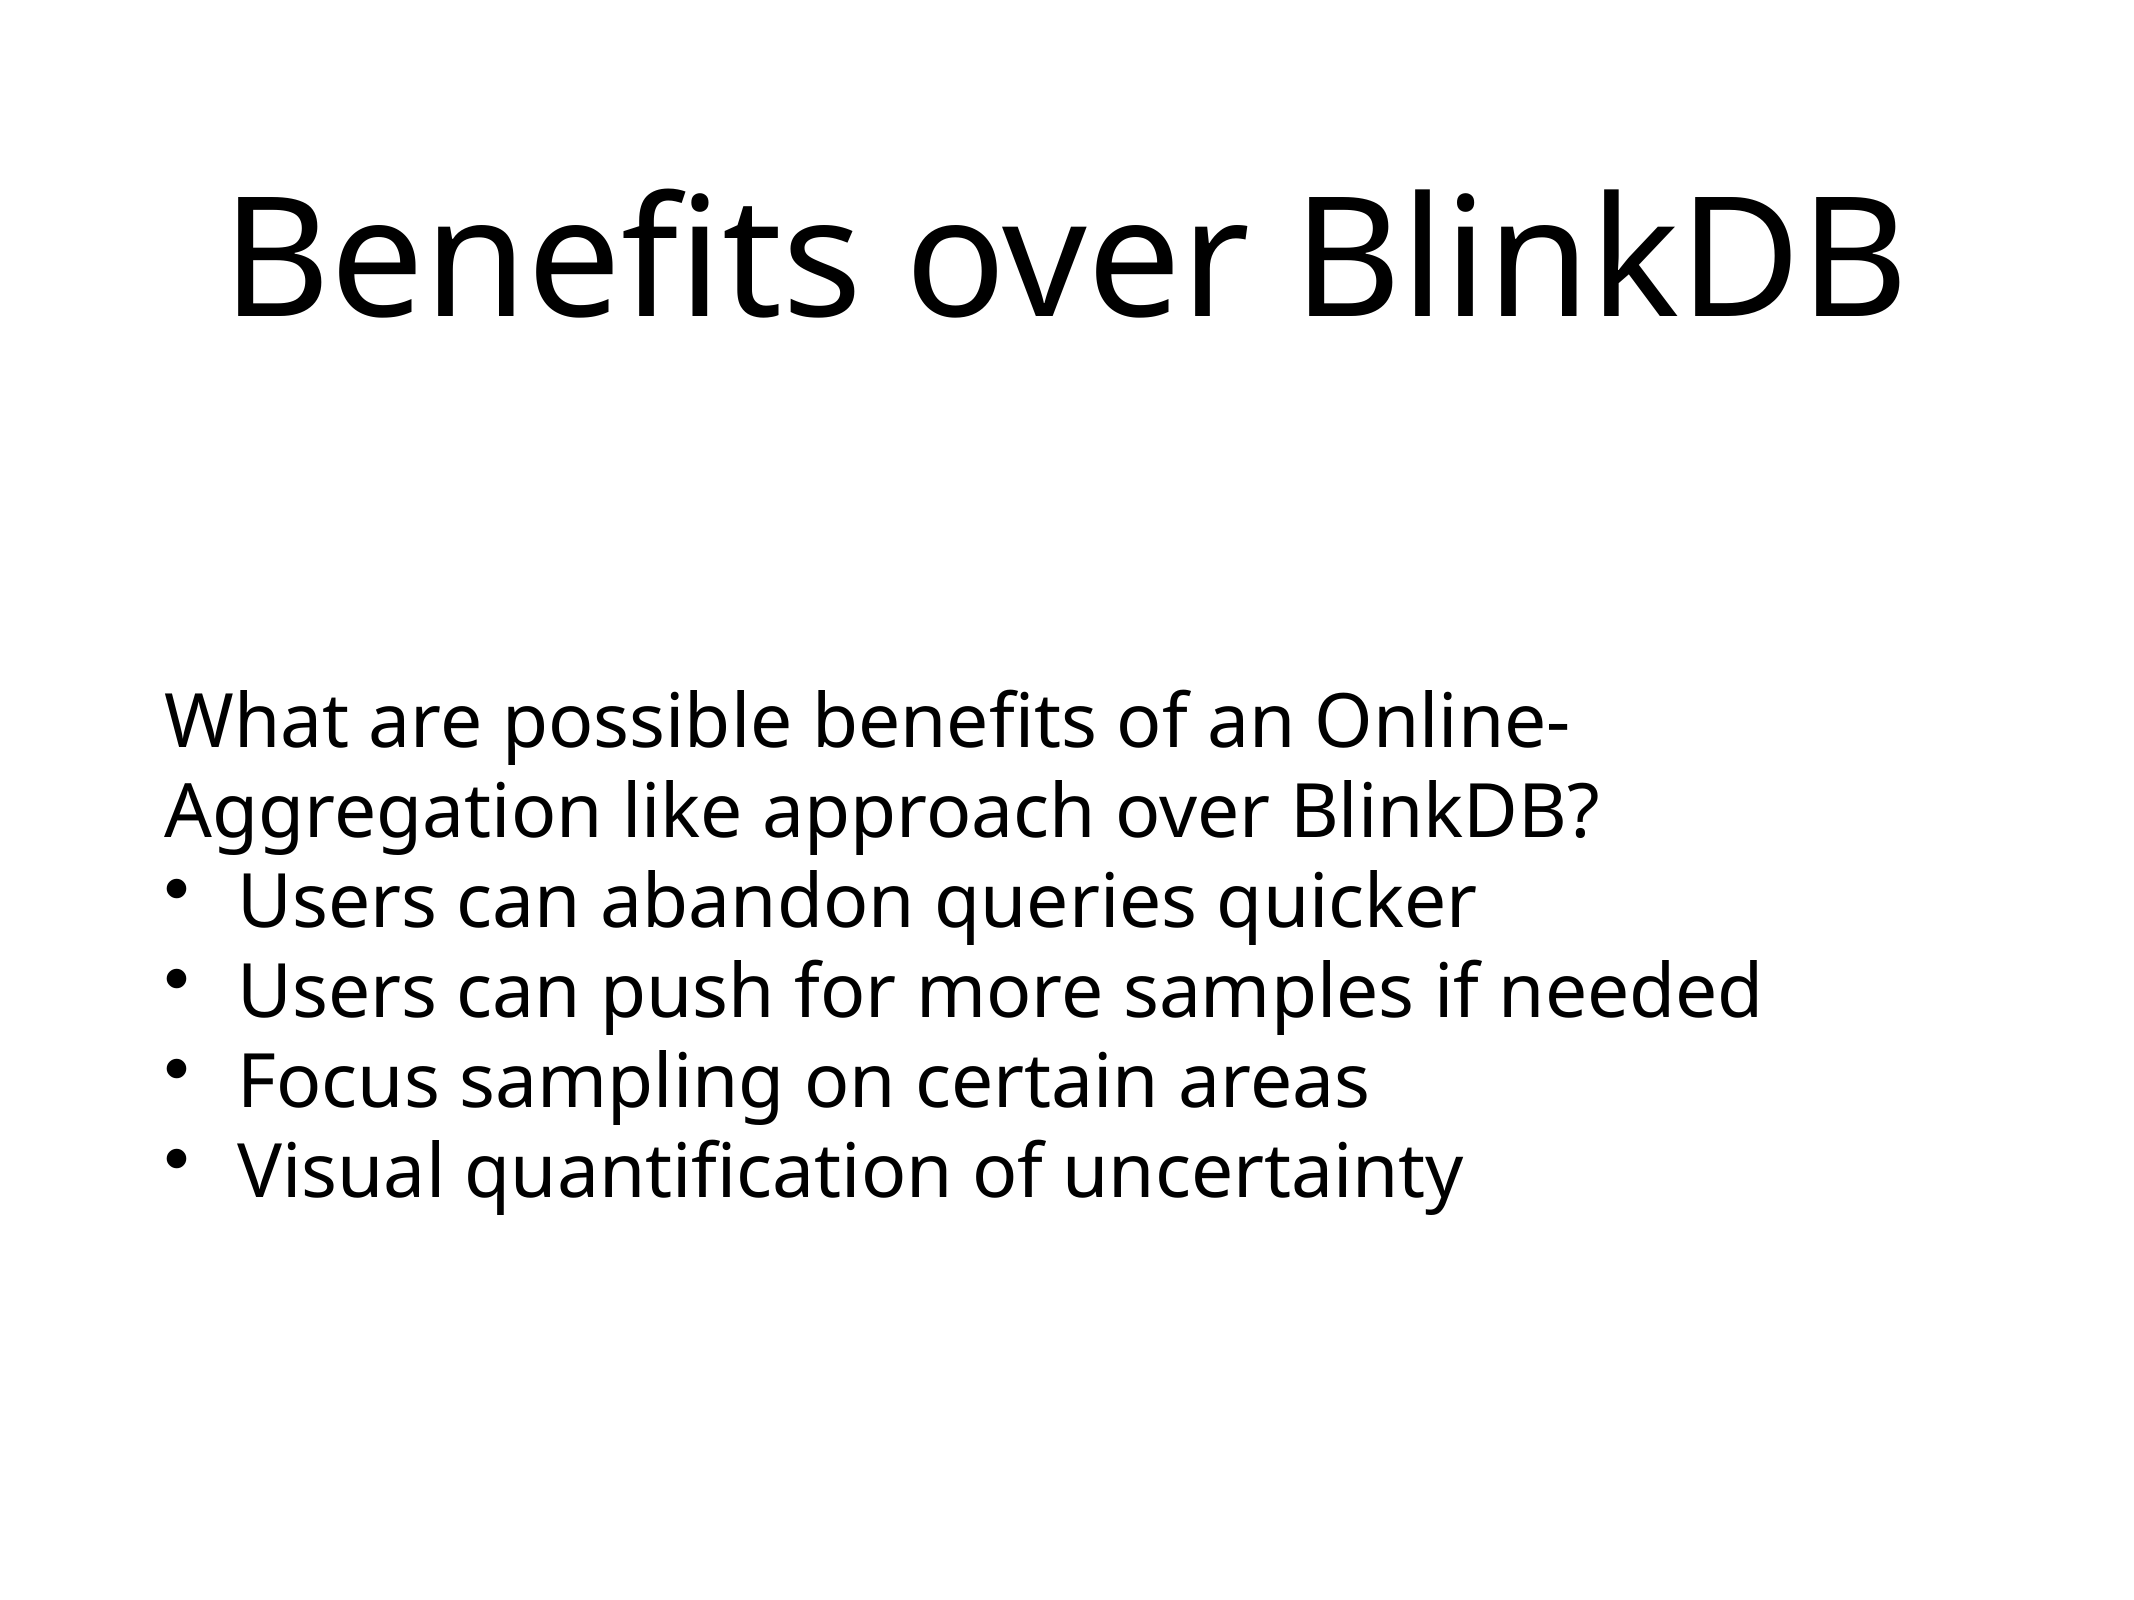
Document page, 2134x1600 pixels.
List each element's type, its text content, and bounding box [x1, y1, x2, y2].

list What are possible benefits of an Online-Aggregation like approach over BlinkDB? Users can abandon queries quicker Users can push for more samples if needed Focus sampling on certain areas Visual quantification of uncertainty [155, 426, 1978, 1459]
title Benefits over BlinkDB [155, 72, 1978, 426]
